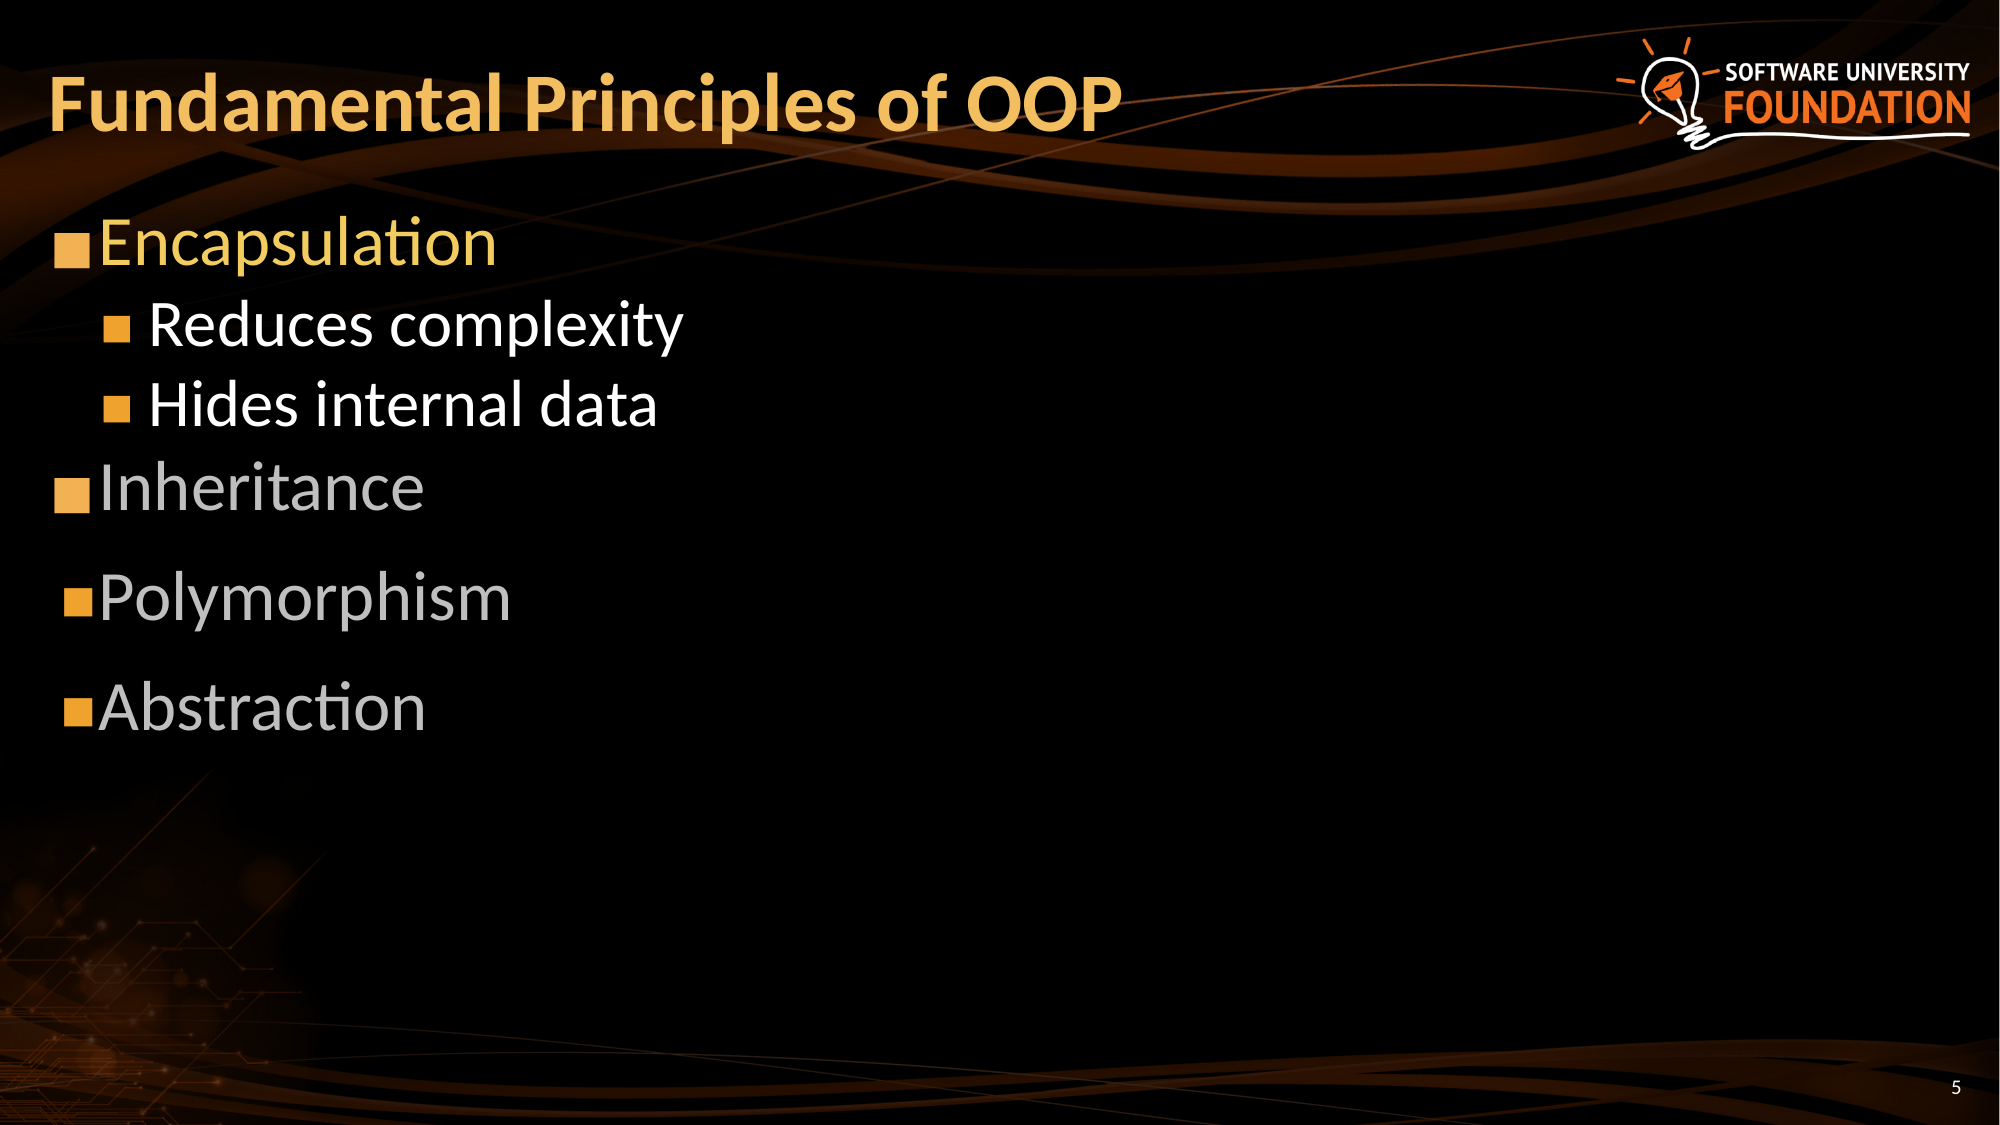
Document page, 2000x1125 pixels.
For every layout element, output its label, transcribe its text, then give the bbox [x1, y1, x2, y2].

title Fundamental Principles of OOP [30, 6, 1602, 189]
text_box Encapsulation Reduces complexity Hides internal data Inheritance Polymorphism Abstraction [31, 188, 1968, 1103]
picture [0, 0, 2000, 1125]
